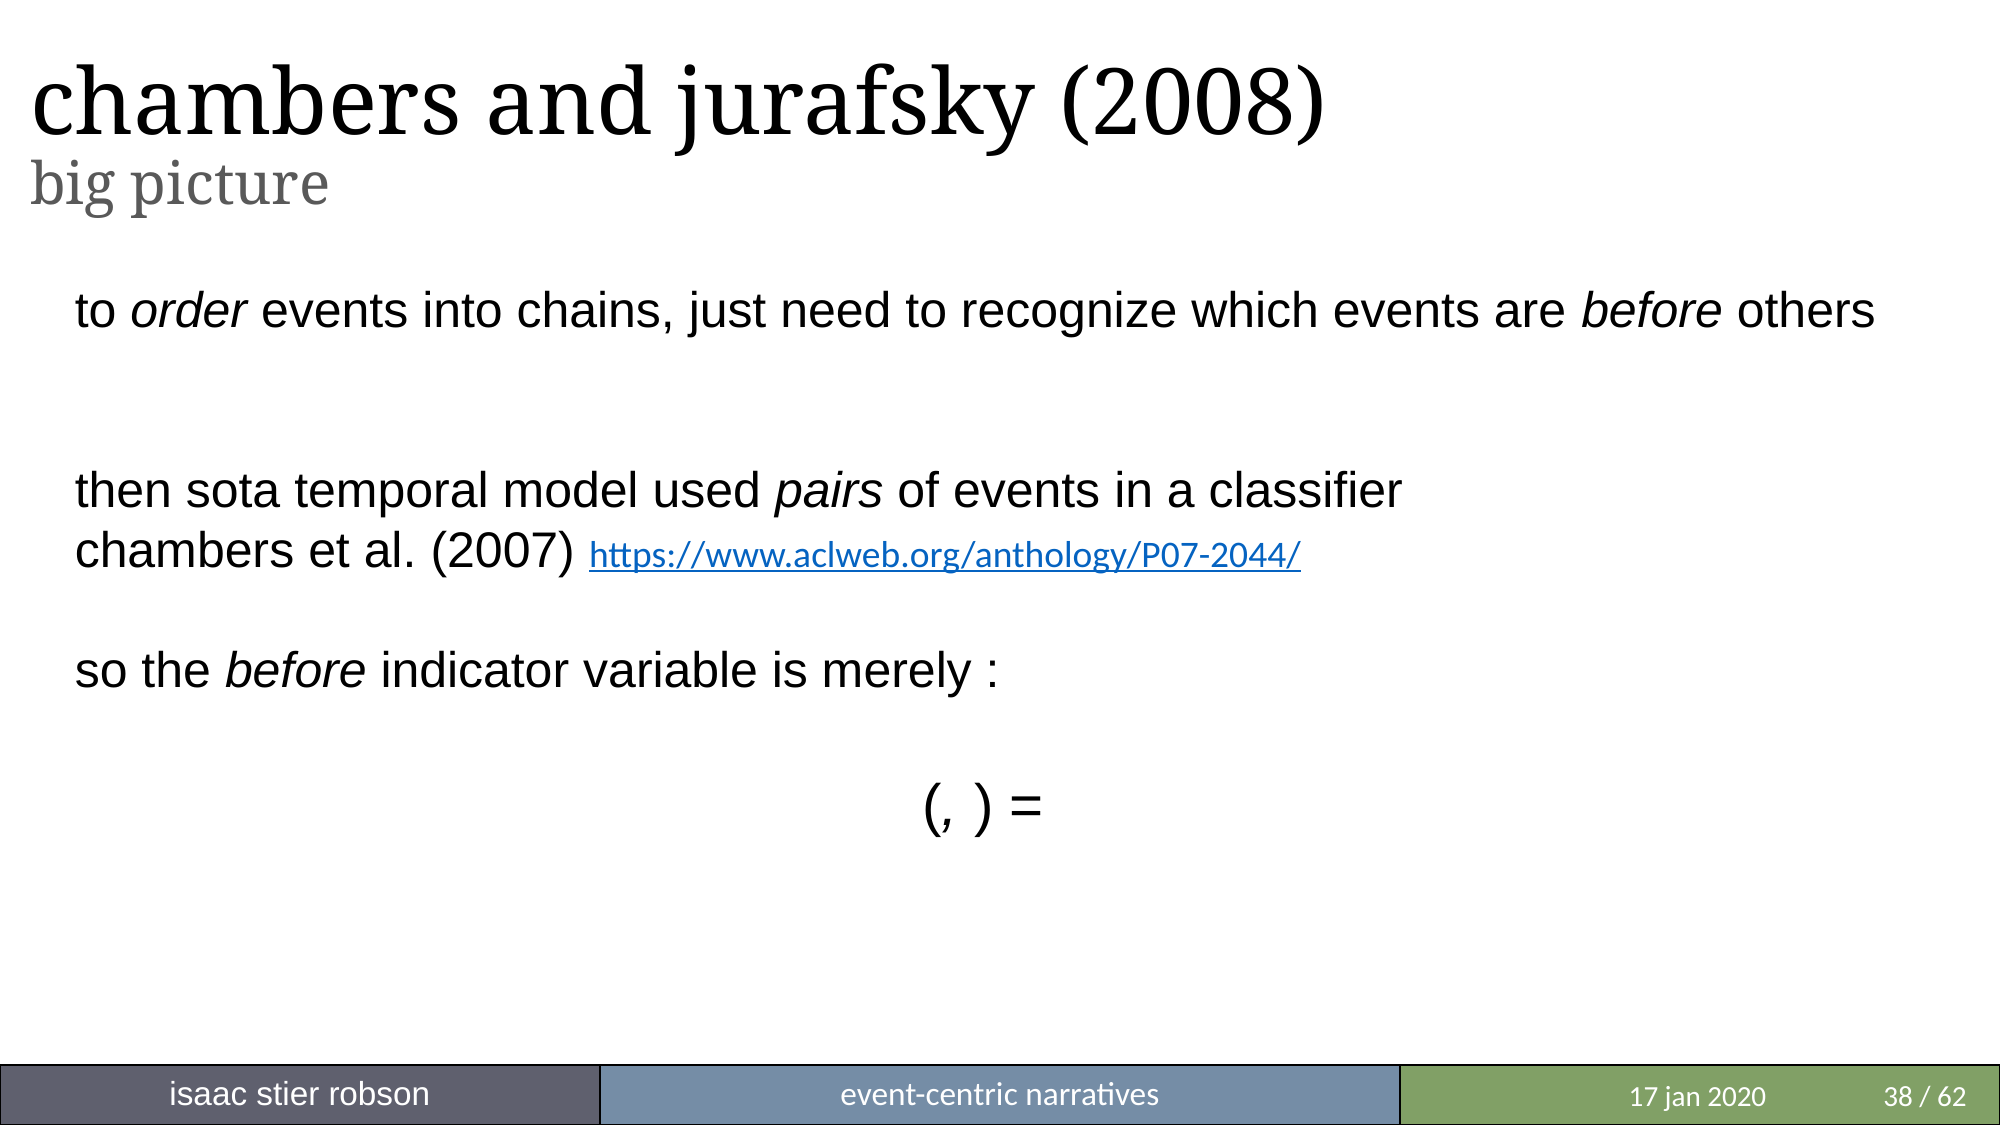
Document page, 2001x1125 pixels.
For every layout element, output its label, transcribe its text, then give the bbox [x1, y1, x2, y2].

text_box isaac stier robson [0, 1064, 599, 1125]
text_box 17 jan 2020 38 / 62 [1401, 1064, 2000, 1125]
text_box event-centric narratives [599, 1064, 1401, 1125]
title chambers and jurafsky (2008) big picture [15, 47, 1878, 265]
